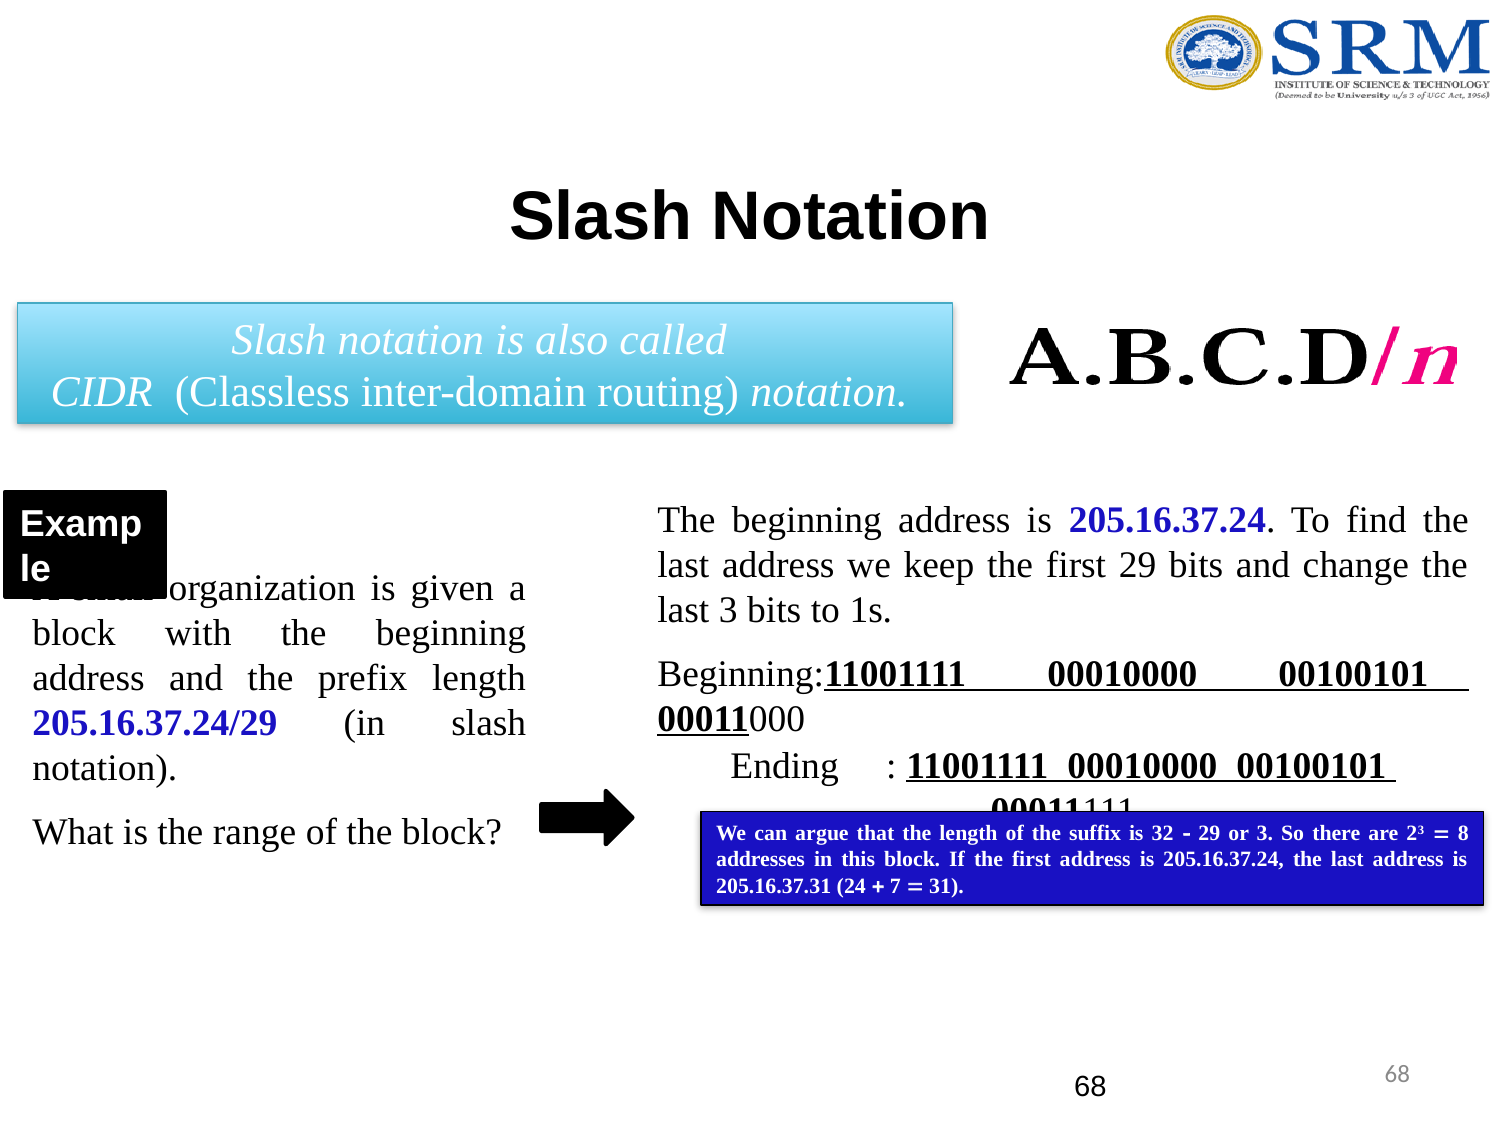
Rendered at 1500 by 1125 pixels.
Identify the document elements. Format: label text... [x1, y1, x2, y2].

text_box Example [3, 490, 167, 599]
slide_number 68 [1074, 1042, 1425, 1103]
text_box Slash notation is also called CIDR (Classless inter-domain routing) notation. [17, 302, 953, 424]
picture [1162, 0, 1500, 112]
picture [1008, 311, 1457, 406]
text_box The beginning address is 205.16.37.24. To find the last address we keep the first 29 bits and change the last 3 bits to 1s. Beginning:11001111 00010000 00100101 00011000 Ending : 11001111 00010000 00100101 00011111 There are only 8 addresses in this block. [642, 487, 1484, 896]
text_box 69 [1059, 1060, 1397, 1121]
text_box [539, 788, 635, 847]
text_box A small organization is given a block with the beginning address and the prefix length 205.16.37.24/29 (in slash notation). What is the range of the block? [17, 555, 542, 859]
text_box We can argue that the length of the suffix is 32 - 29 or 3. So there are 23 = 8 addresses in this block. If the first address is 205.16.37.24, the last address is 205.16.37.31 (24 + 7 = 31). [700, 811, 1484, 906]
text_box Slash Notation [74, 163, 1425, 305]
